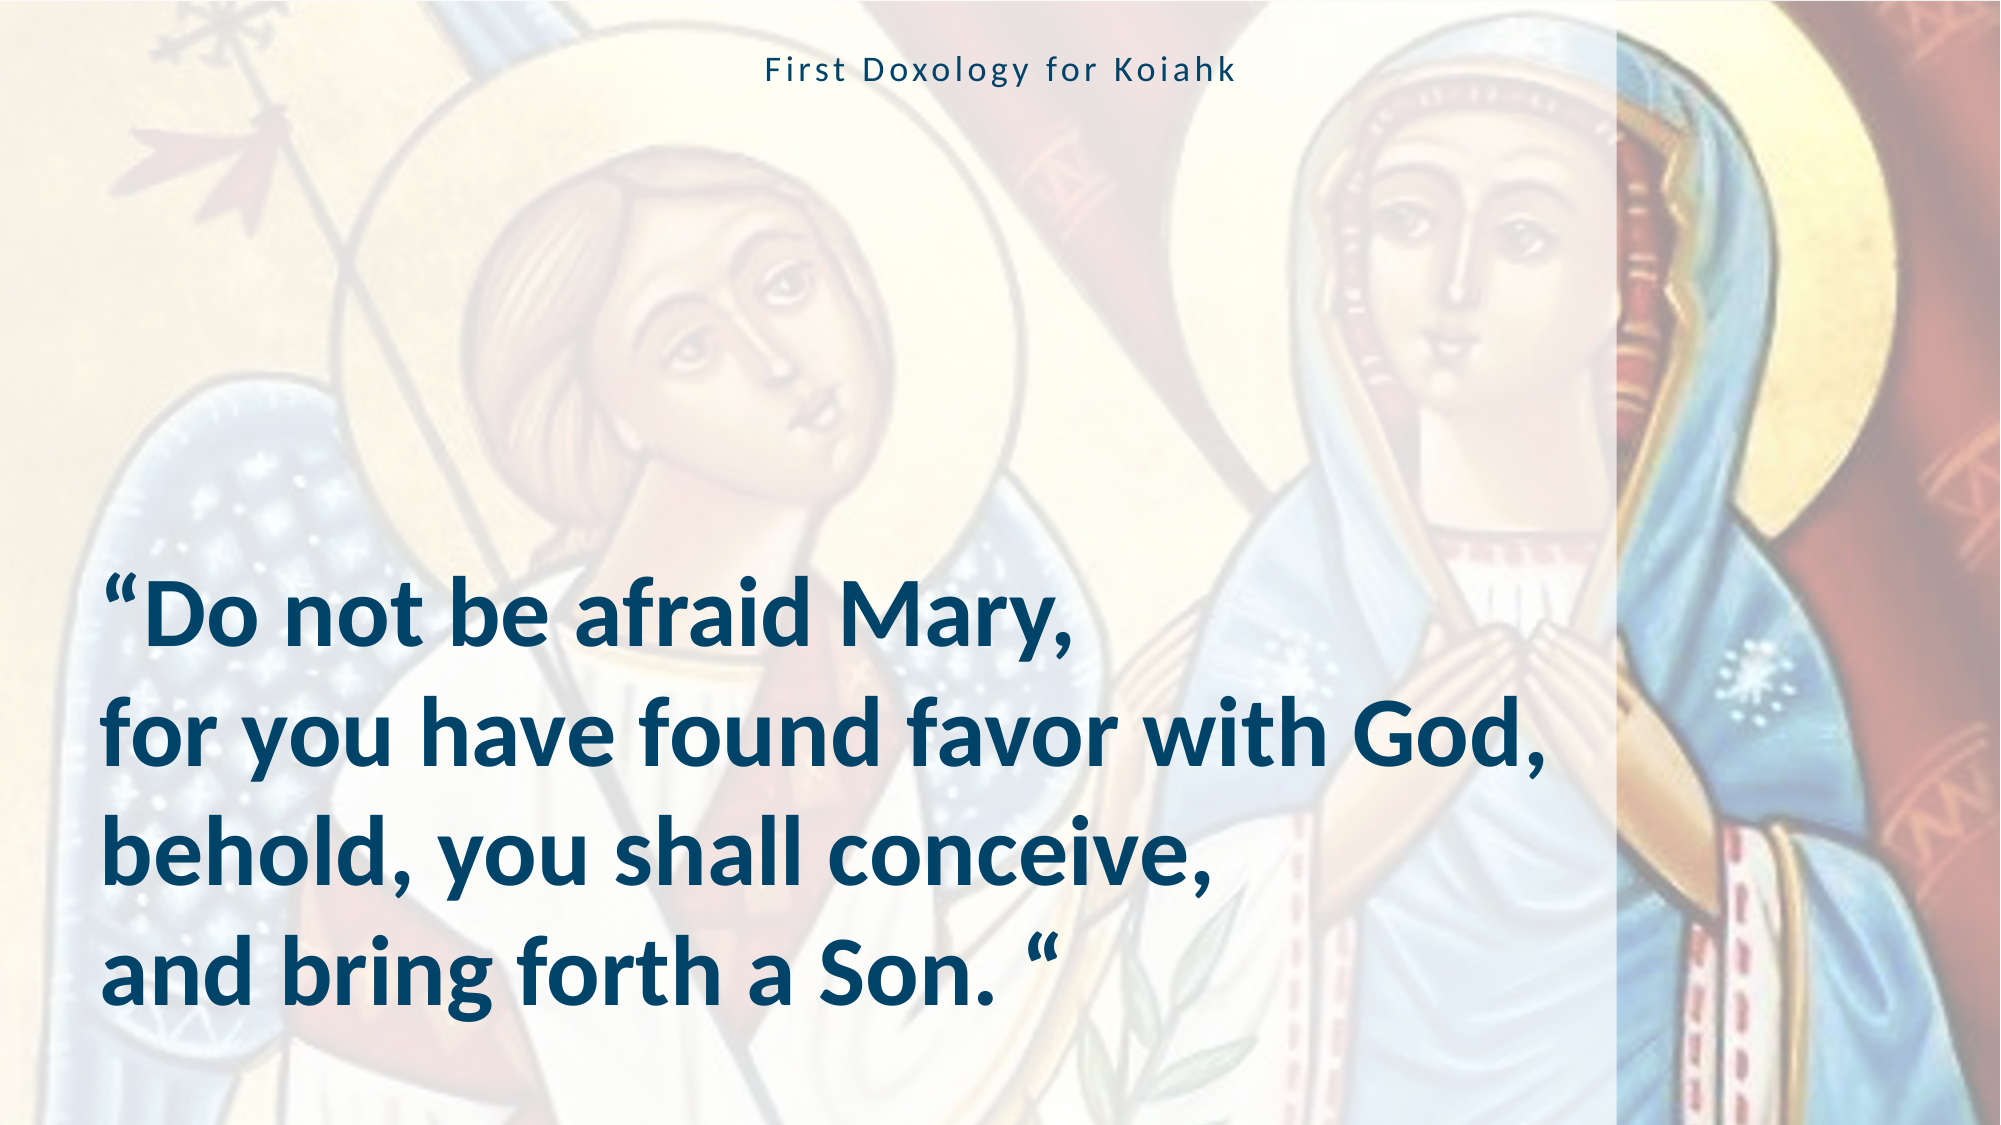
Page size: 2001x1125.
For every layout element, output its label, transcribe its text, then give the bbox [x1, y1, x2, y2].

text_box “Do not be afraid Mary, for you have found favor with God, behold, you shall conceive, and bring forth a Son. “ [100, 546, 1617, 1125]
text_box [0, 178, 1619, 1125]
text_box First Doxology for Koiahk [0, 0, 2000, 178]
